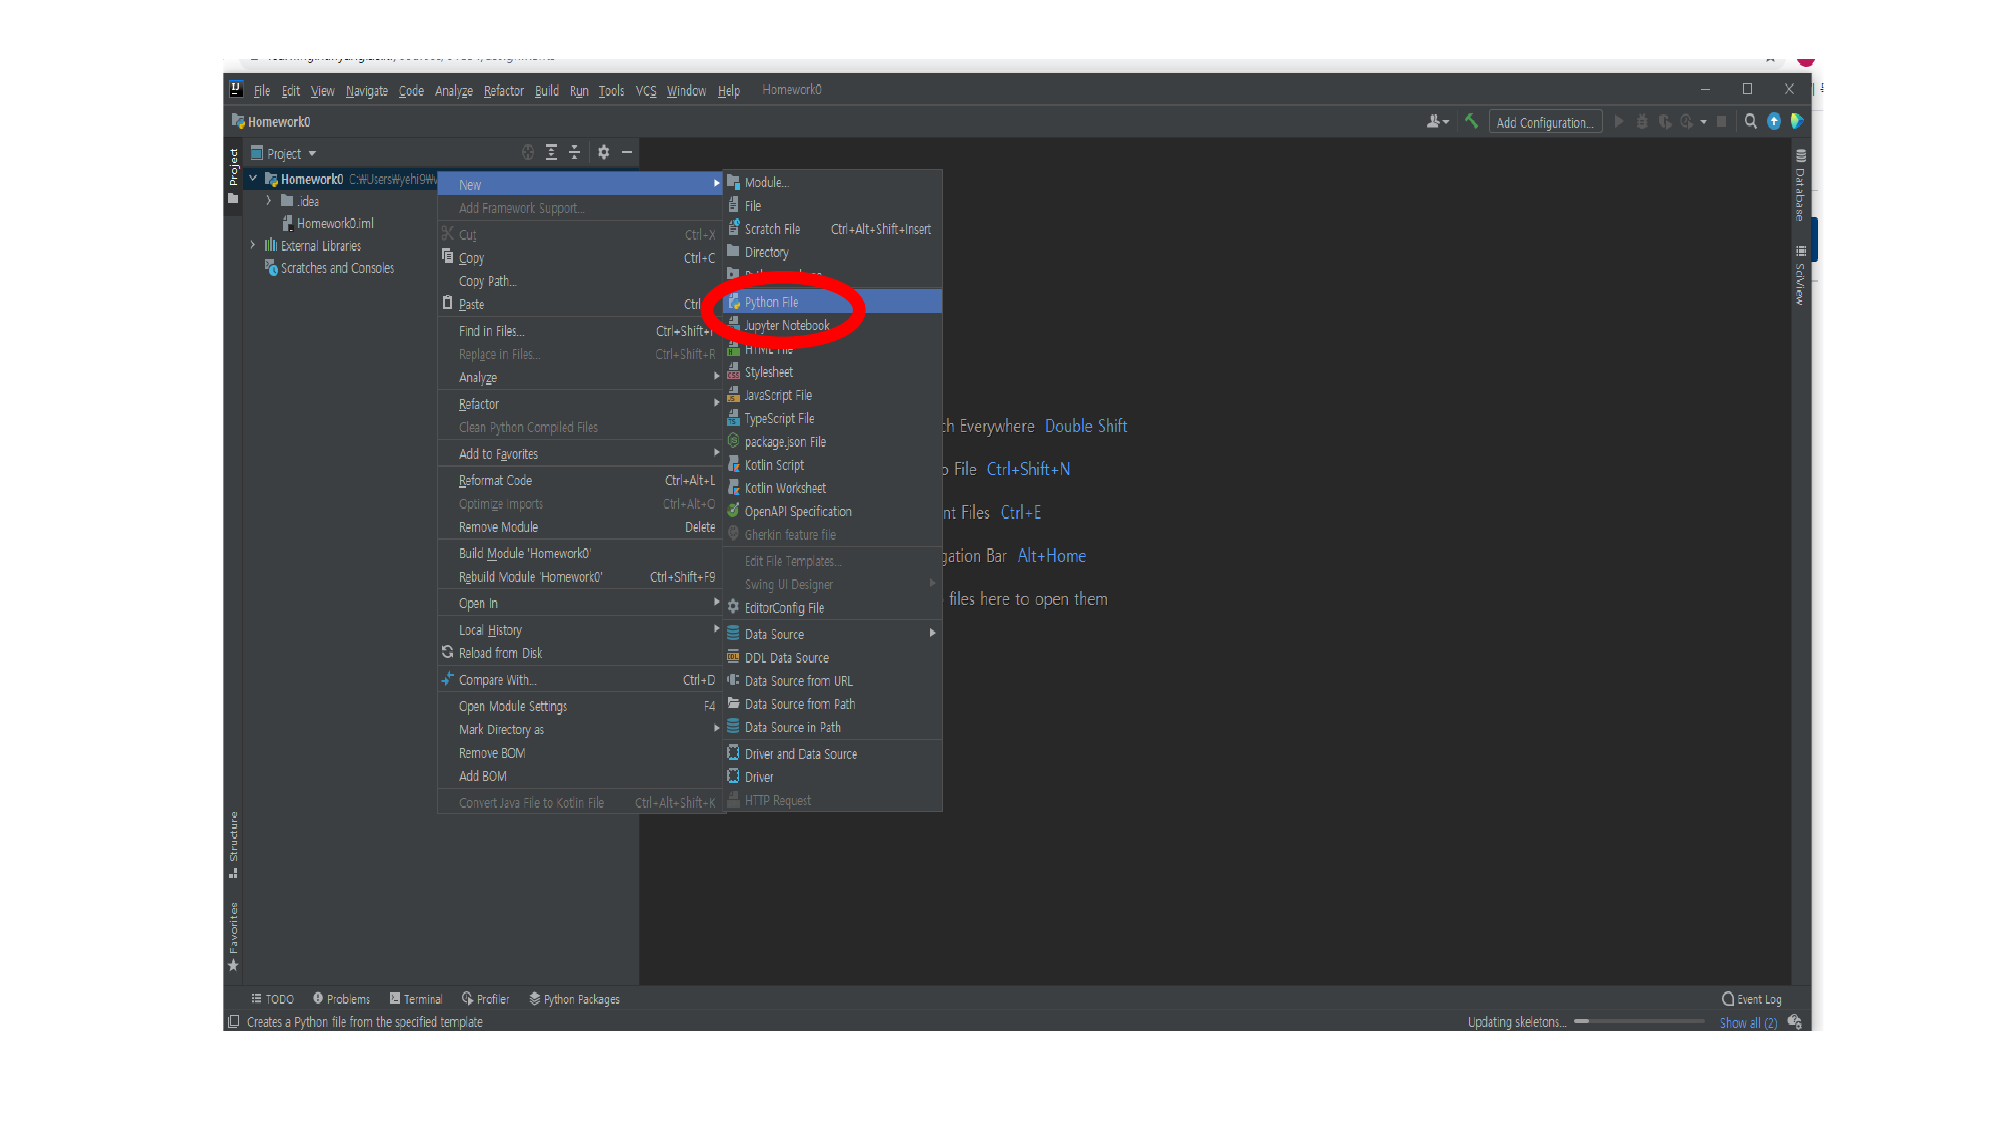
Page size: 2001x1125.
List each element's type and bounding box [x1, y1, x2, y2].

list [223, 59, 1824, 1031]
